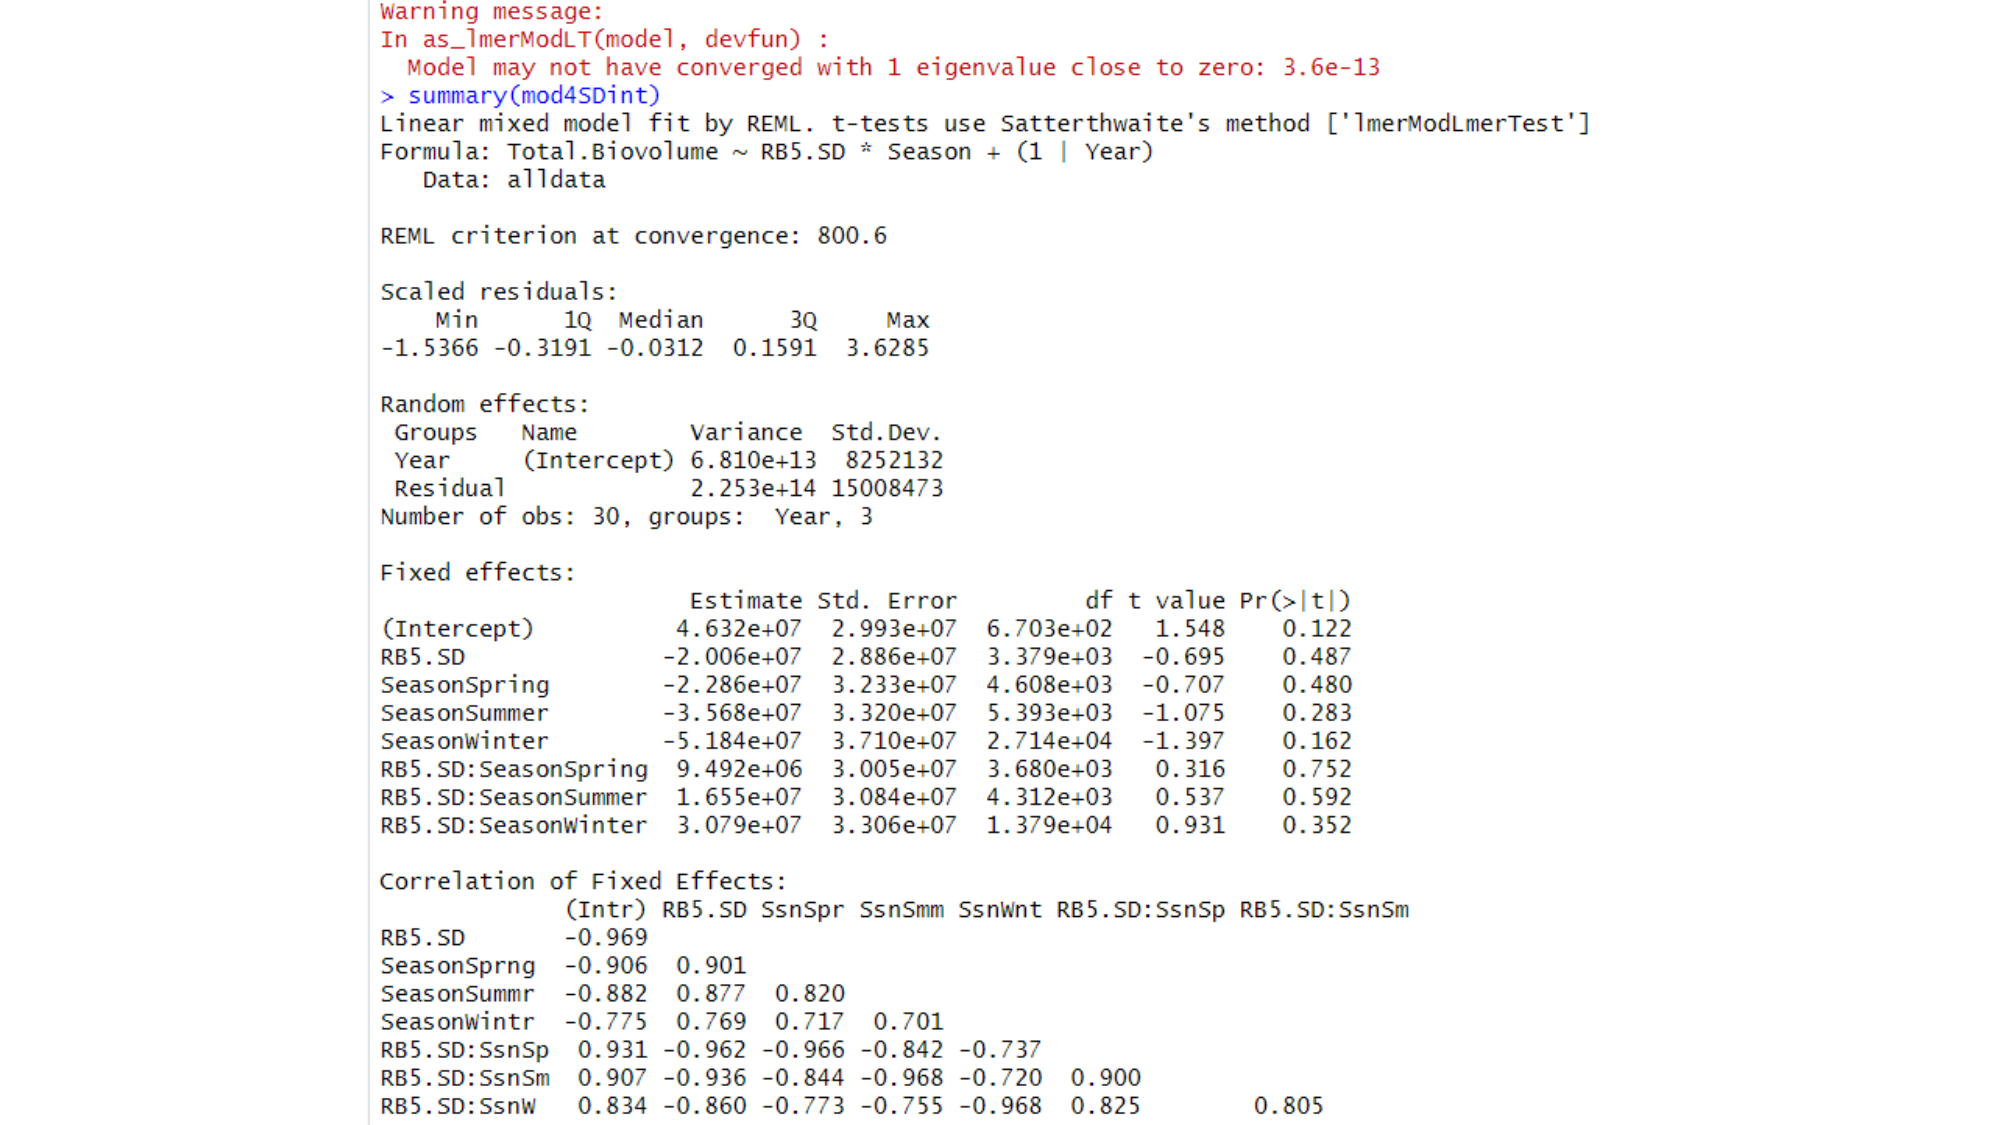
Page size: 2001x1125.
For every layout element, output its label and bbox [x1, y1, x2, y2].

picture [366, 0, 1634, 1125]
